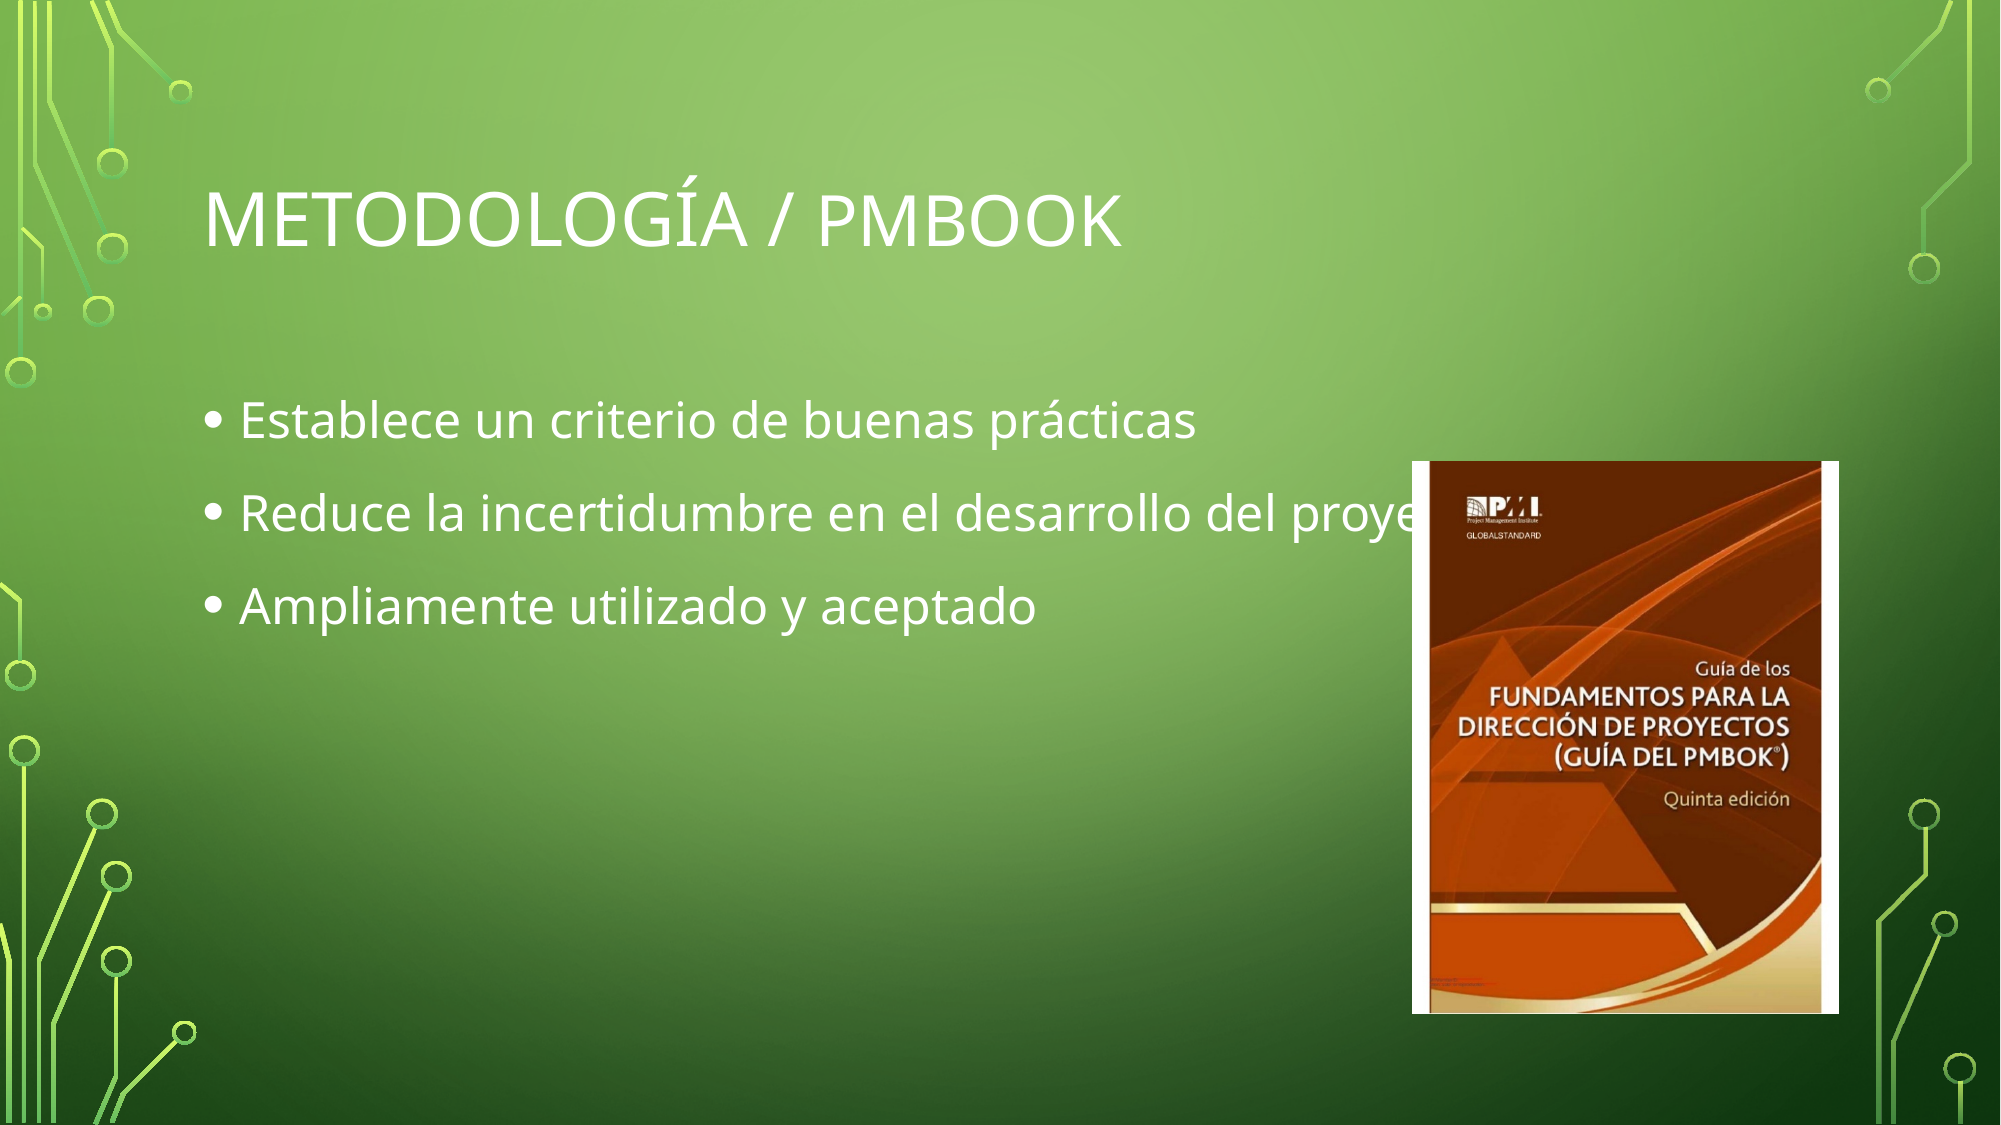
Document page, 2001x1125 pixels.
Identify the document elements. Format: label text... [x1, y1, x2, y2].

title Metodología / PMBOOK [187, 101, 1813, 344]
picture [1412, 461, 1839, 1014]
list Establece un criterio de buenas prácticas Reduce la incertidumbre en el desarrollo del proyecto Ampliamente utilizado y aceptado [187, 369, 1813, 950]
